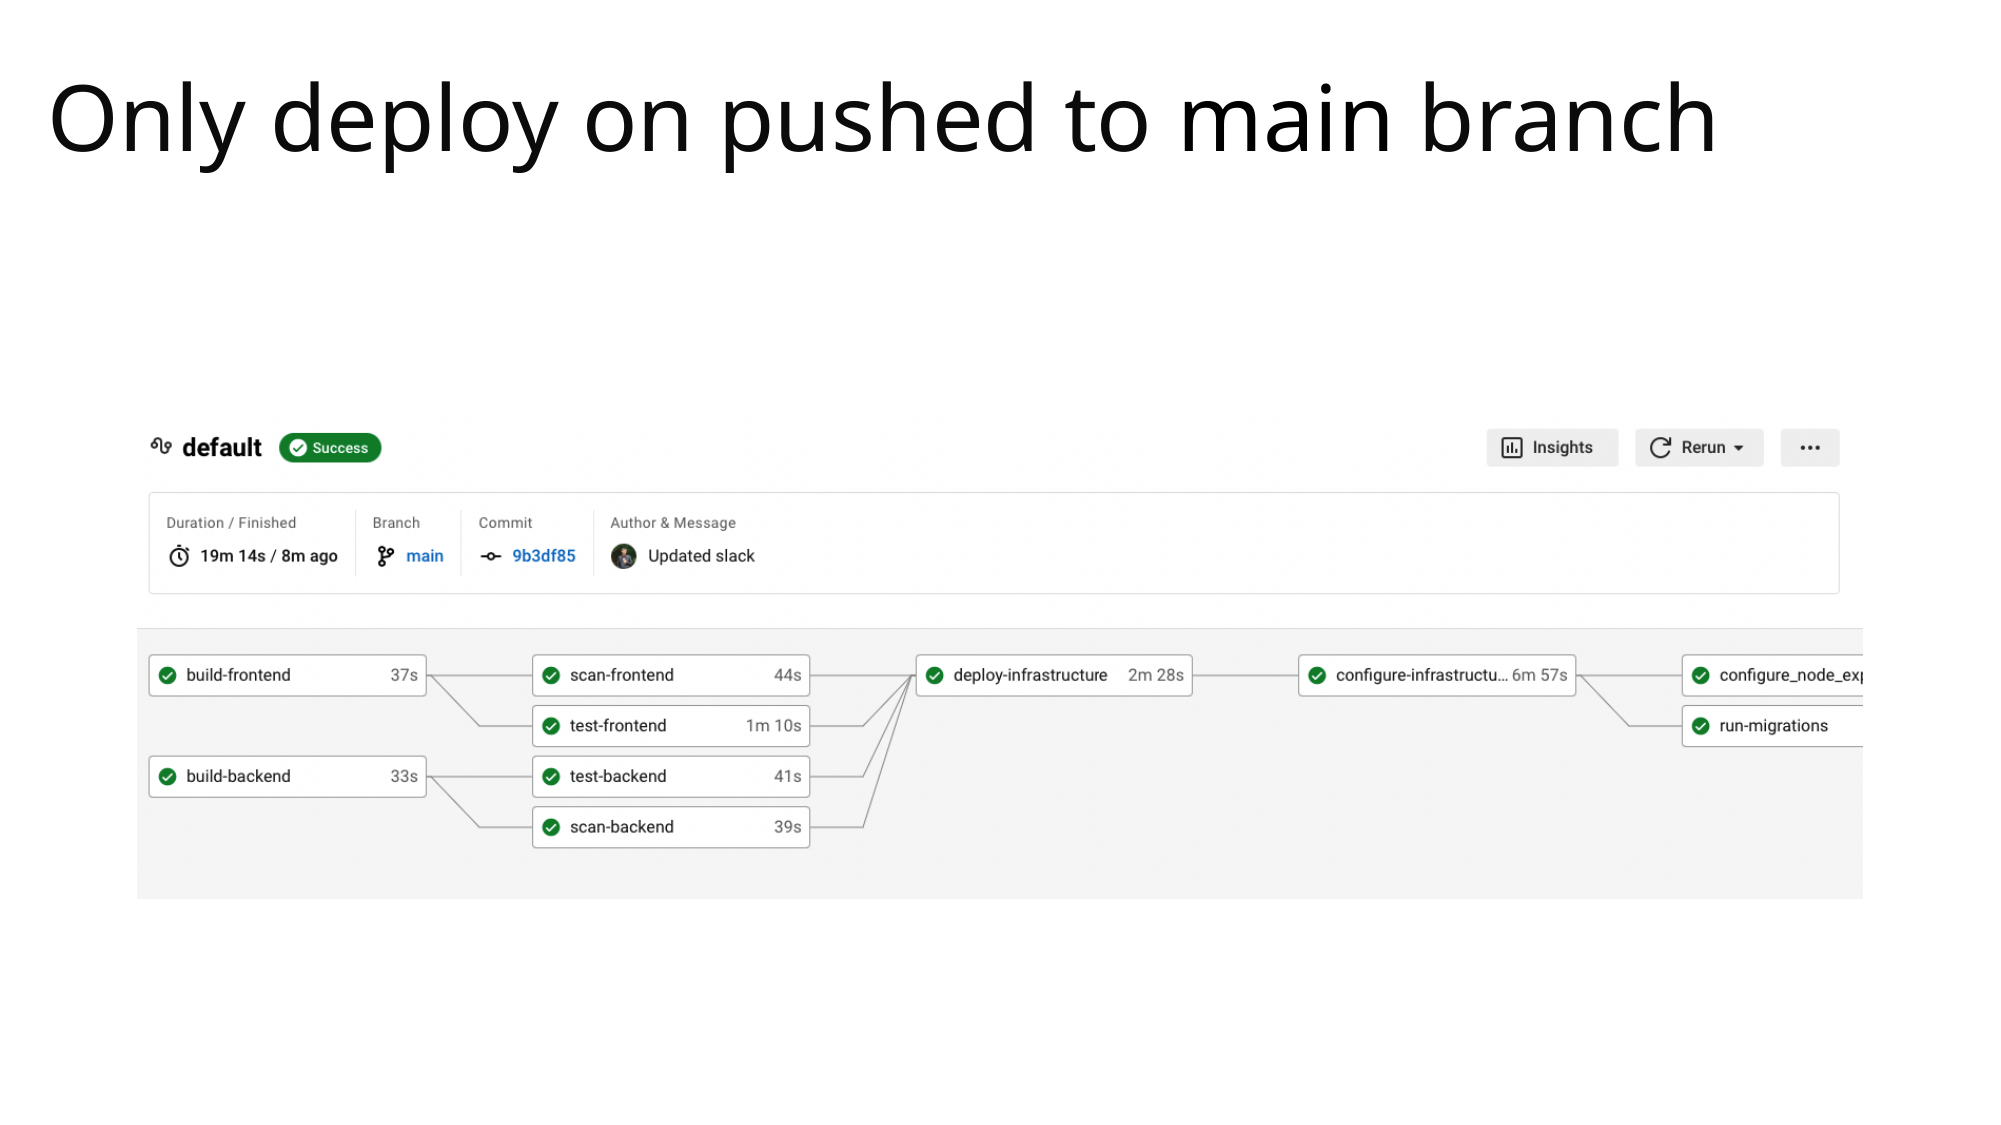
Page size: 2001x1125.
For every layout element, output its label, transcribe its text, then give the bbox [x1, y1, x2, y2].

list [137, 414, 1863, 899]
title Only deploy on pushed to main branch [32, 59, 1961, 183]
